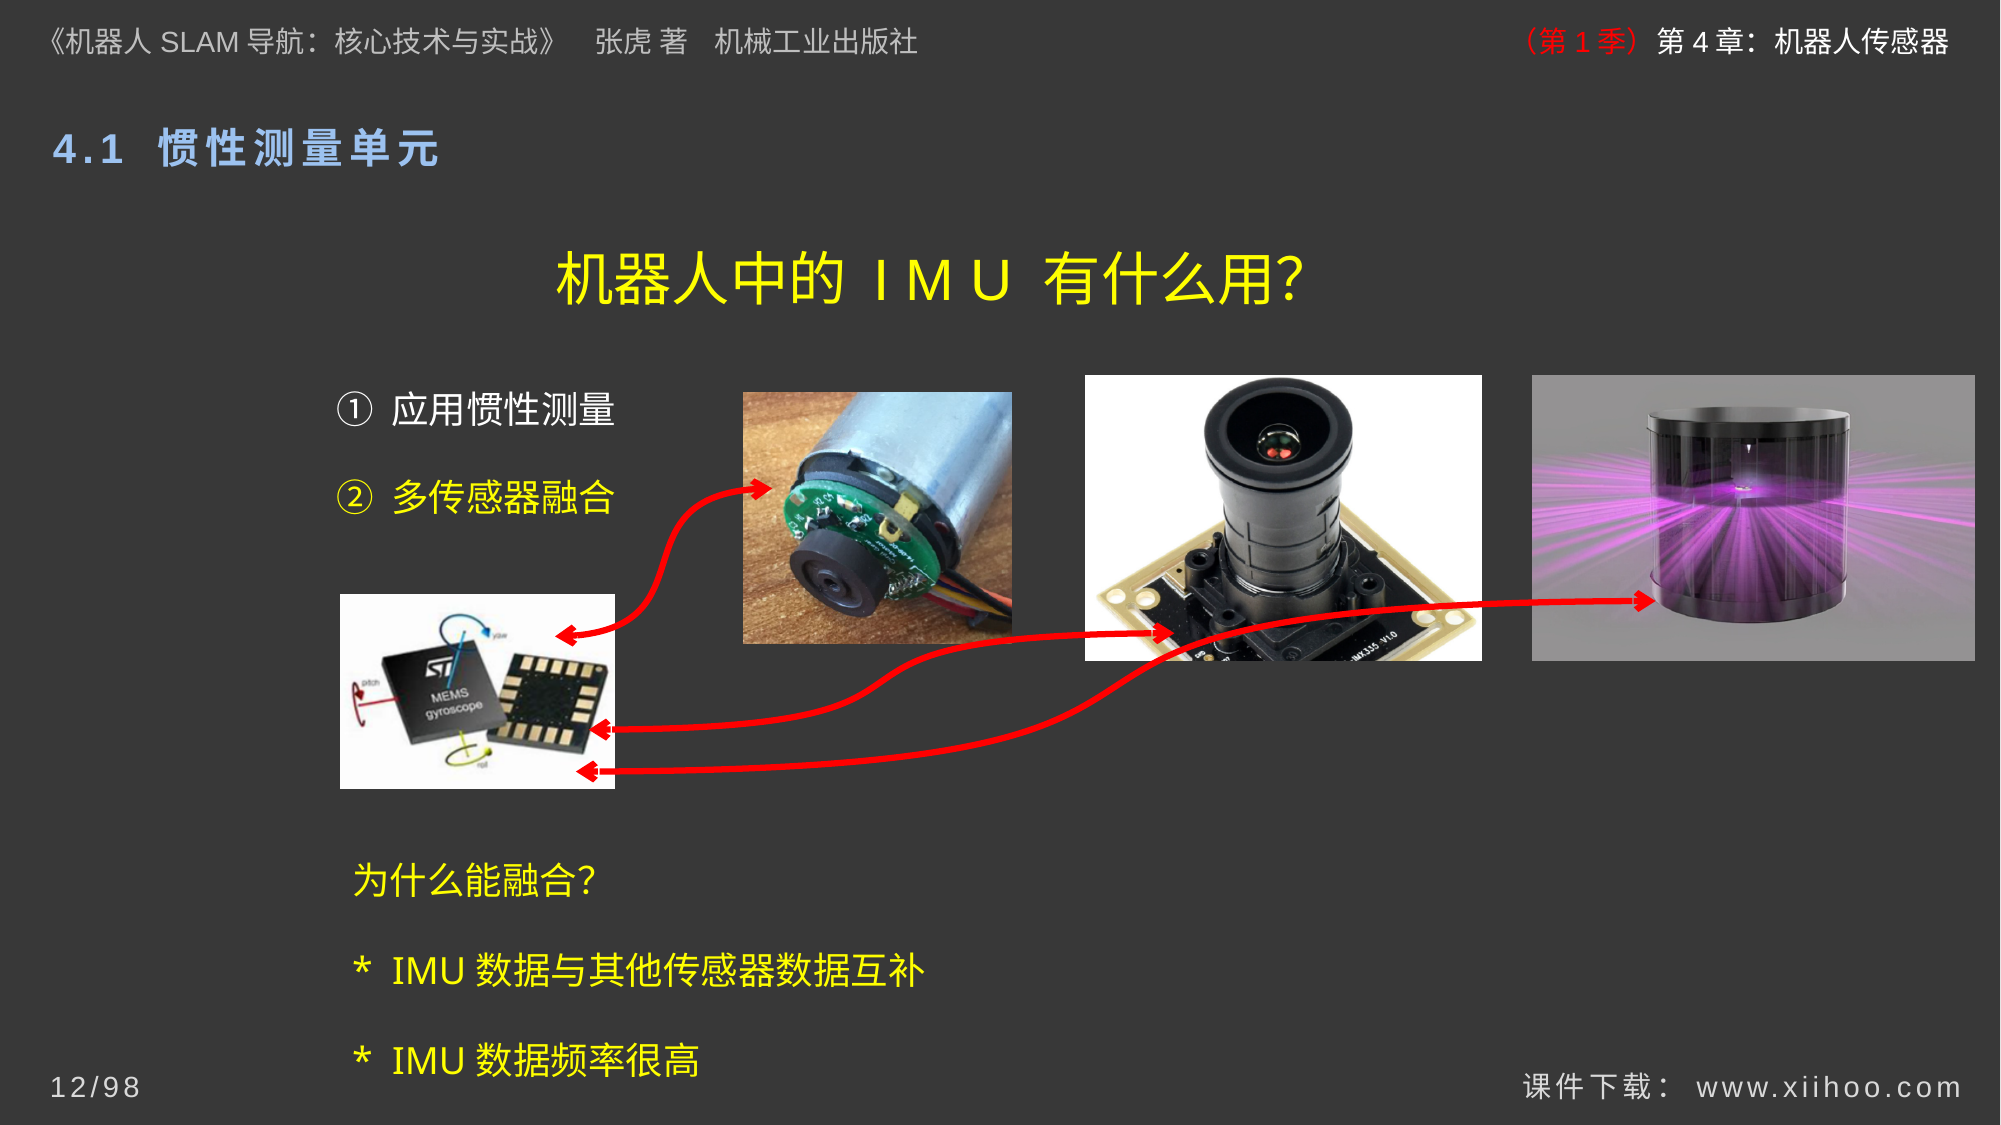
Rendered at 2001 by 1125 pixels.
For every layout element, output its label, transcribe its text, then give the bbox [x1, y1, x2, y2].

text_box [554, 488, 773, 637]
text_box 《机器人SLAM导航：核心技术与实战》 张虎 著 机械工业出版社 [16, 16, 940, 66]
text_box 课件下载：www.xiihoo.com [1493, 1057, 1991, 1114]
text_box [575, 601, 1656, 772]
text_box ① 应用惯性测量 [321, 333, 712, 422]
text_box 为什么能融合？ * IMU数据与其他传感器数据互补 * IMU数据频率很高 [337, 804, 990, 1090]
text_box 机器人中的 I M U 有什么用？ [408, 234, 1481, 320]
text_box ② 多传感器融合 [321, 422, 712, 527]
text_box 12/98 [34, 1060, 187, 1111]
text_box （第1季）第4章：机器人传感器 [1075, 16, 1965, 66]
picture [0, 0, 2001, 1125]
title 4.1 惯性测量单元 [38, 98, 620, 180]
